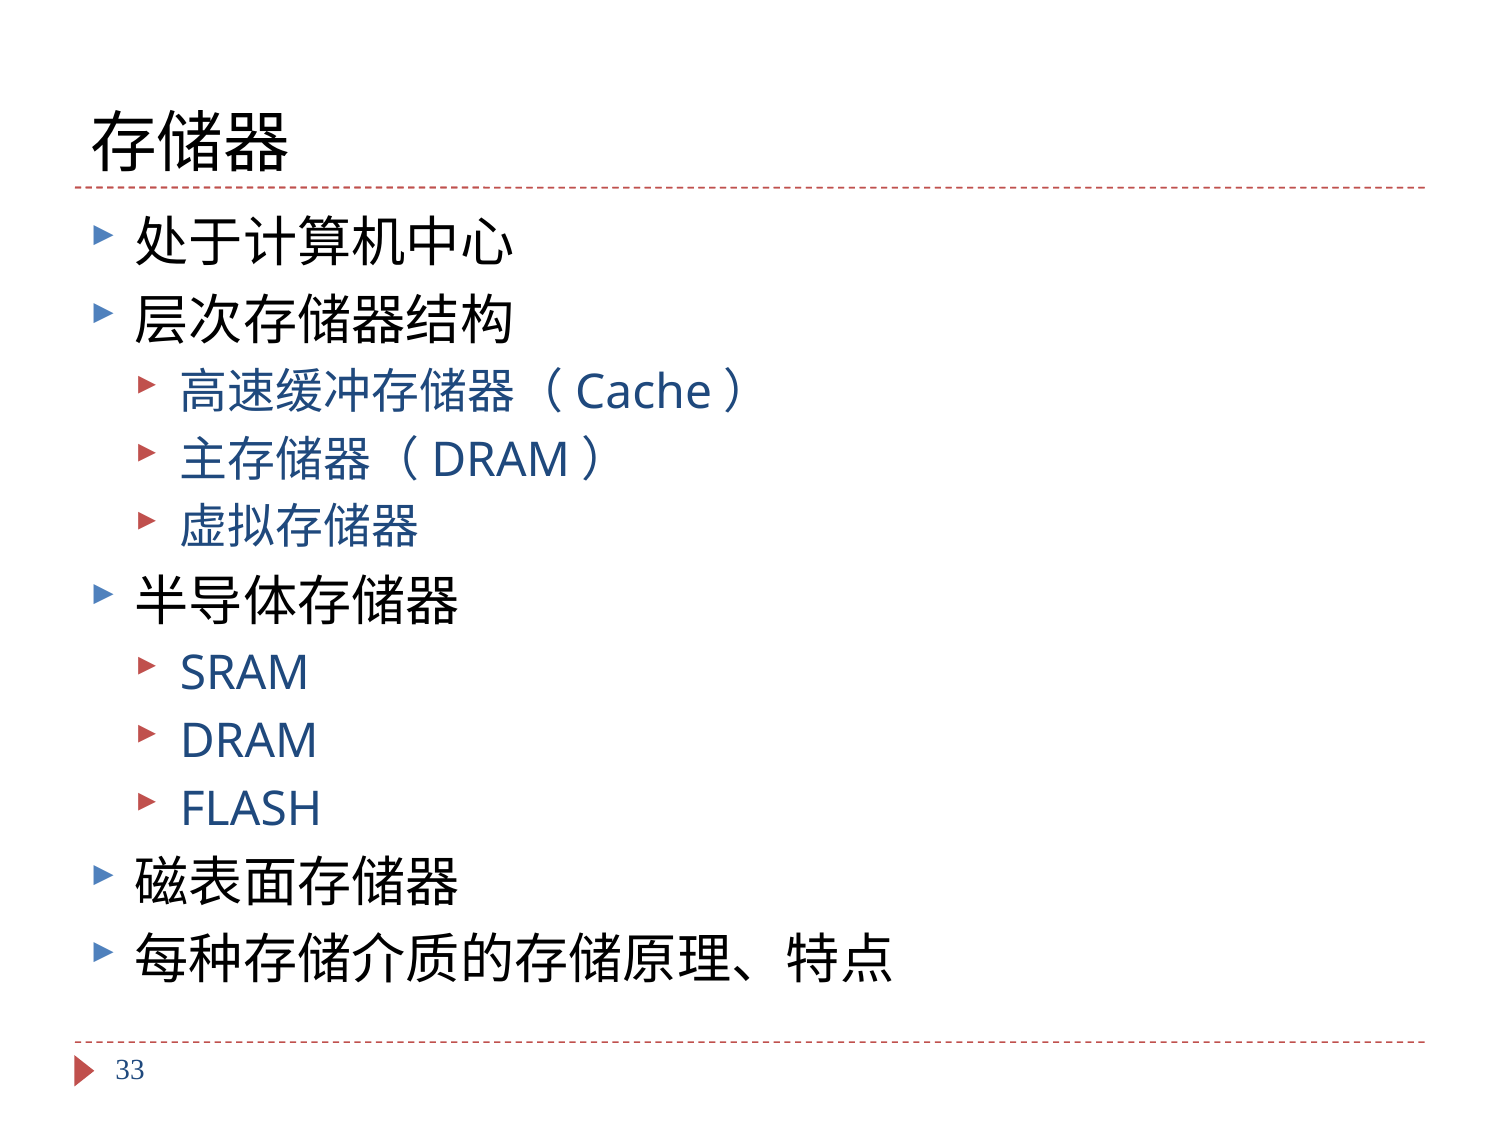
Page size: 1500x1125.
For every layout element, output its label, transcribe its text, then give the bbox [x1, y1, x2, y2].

slide_number 33 [100, 1042, 426, 1103]
title 存储器 [75, 24, 1425, 188]
list 处于计算机中心 层次存储器结构 高速缓冲存储器（Cache） 主存储器（DRAM） 虚拟存储器 半导体存储器 SRAM DRAM FLASH 磁表面存储器 每种存储介质的存储原理、特点 [75, 200, 1425, 1006]
